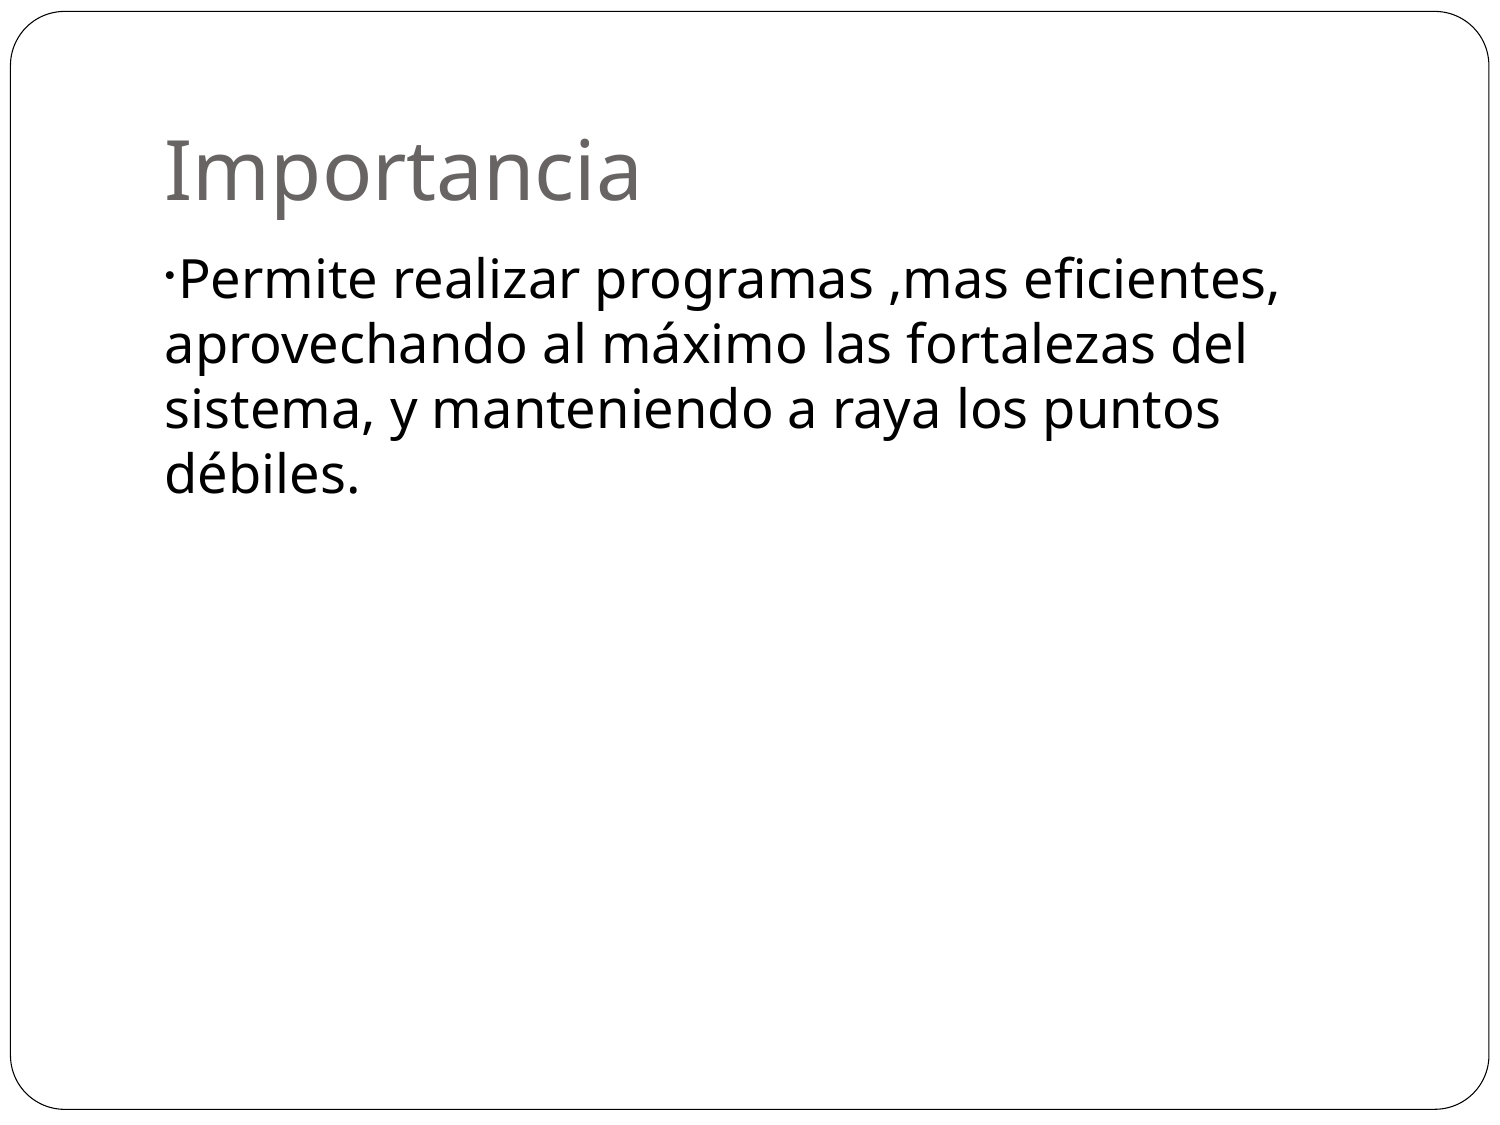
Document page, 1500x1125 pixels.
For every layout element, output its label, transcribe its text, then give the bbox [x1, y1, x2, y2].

text_box Importancia [149, 45, 1425, 233]
text_box Permite realizar programas ,mas eficientes, aprovechando al máximo las fortalezas del sistema, y manteniendo a raya los puntos débiles. [149, 237, 1425, 988]
